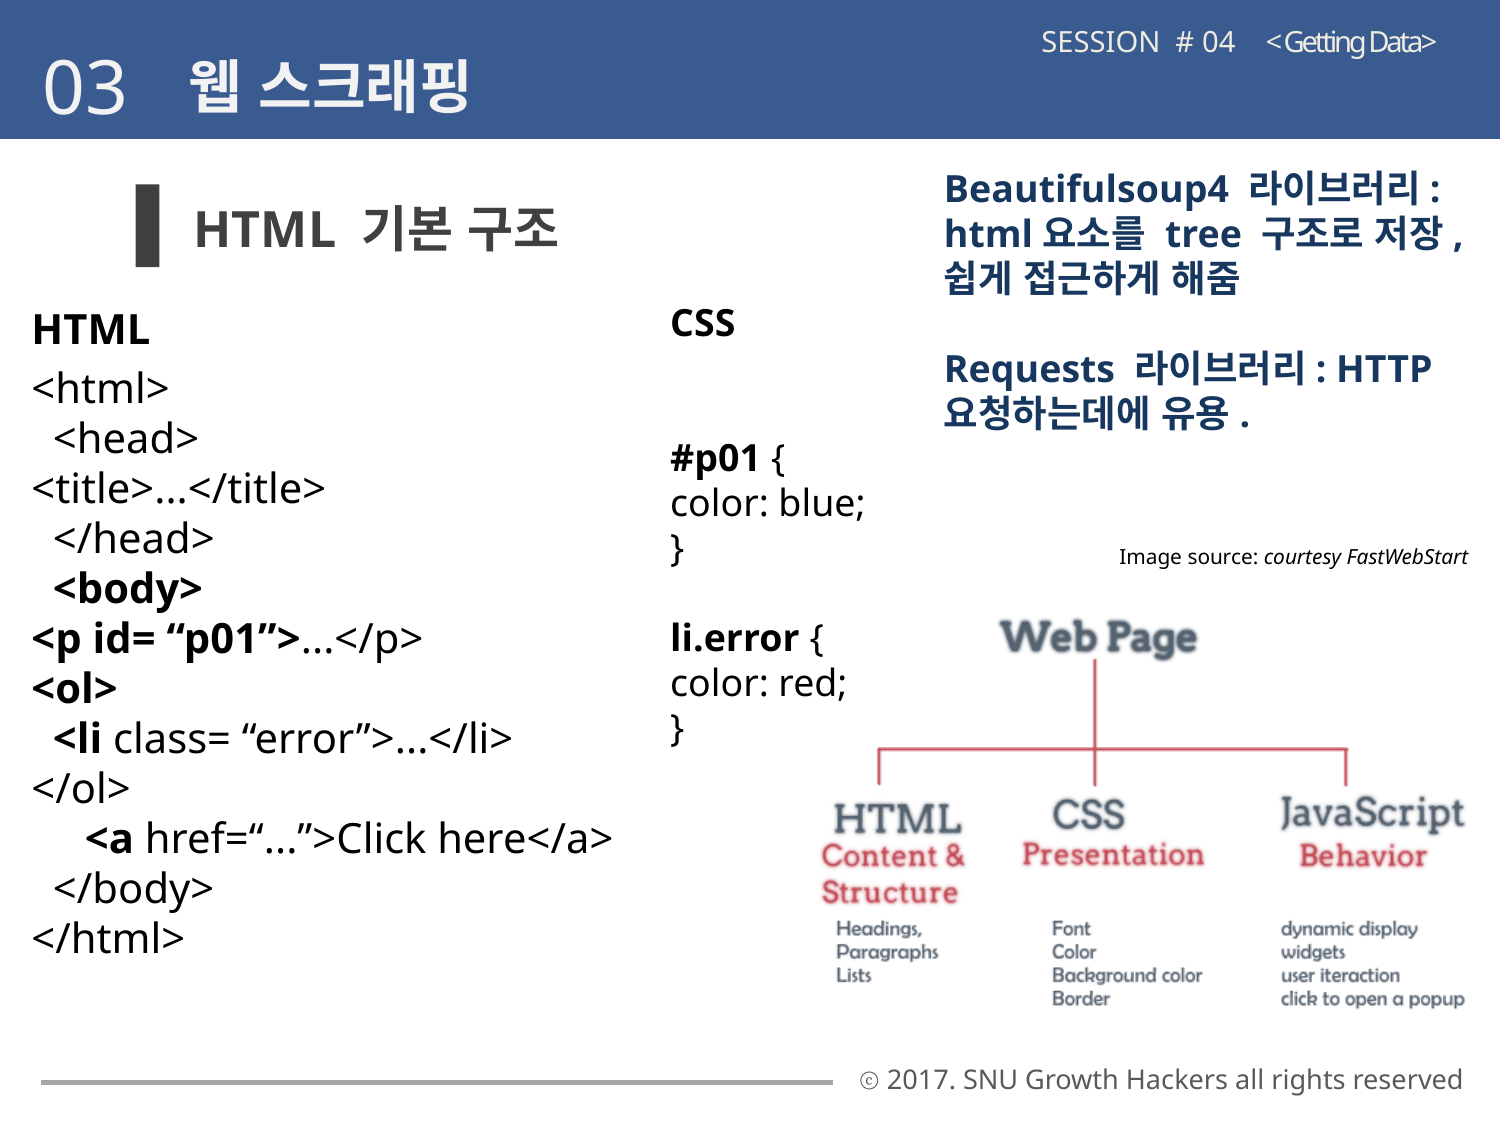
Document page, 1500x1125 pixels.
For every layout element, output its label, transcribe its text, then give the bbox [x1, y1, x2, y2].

text_box 03 [27, 32, 144, 138]
text_box 웹 스크래핑 [174, 42, 488, 128]
picture [799, 590, 1490, 1027]
text_box [0, 0, 1500, 139]
text_box Image source: courtesy FastWebStart [1104, 536, 1500, 577]
text_box SESSION # 04 < Getting Data> [1026, 15, 1457, 66]
text_box HTML 기본 구조 [178, 189, 575, 265]
text_box ⓒ 2017. SNU Growth Hackers all rights reserved [844, 1055, 1495, 1103]
text_box Beautifulsoup4 라이브러리: html요소를 tree 구조로 저장, 쉽게 접근하게 해줌 Requests 라이브러리: HTTP요청하는데에 유용. [929, 157, 1485, 443]
text_box CSS #p01 { color: blue; } li.error { color: red; } [655, 291, 1034, 757]
text_box [134, 182, 161, 269]
text_box HTML <html> <head> <title>...</title> </head> <body> <p id= “p01”>...</p> <ol> <li class= “error”>...</li> </ol> <a href=“...”>Click here</a> </body> </html> [16, 295, 1349, 1051]
